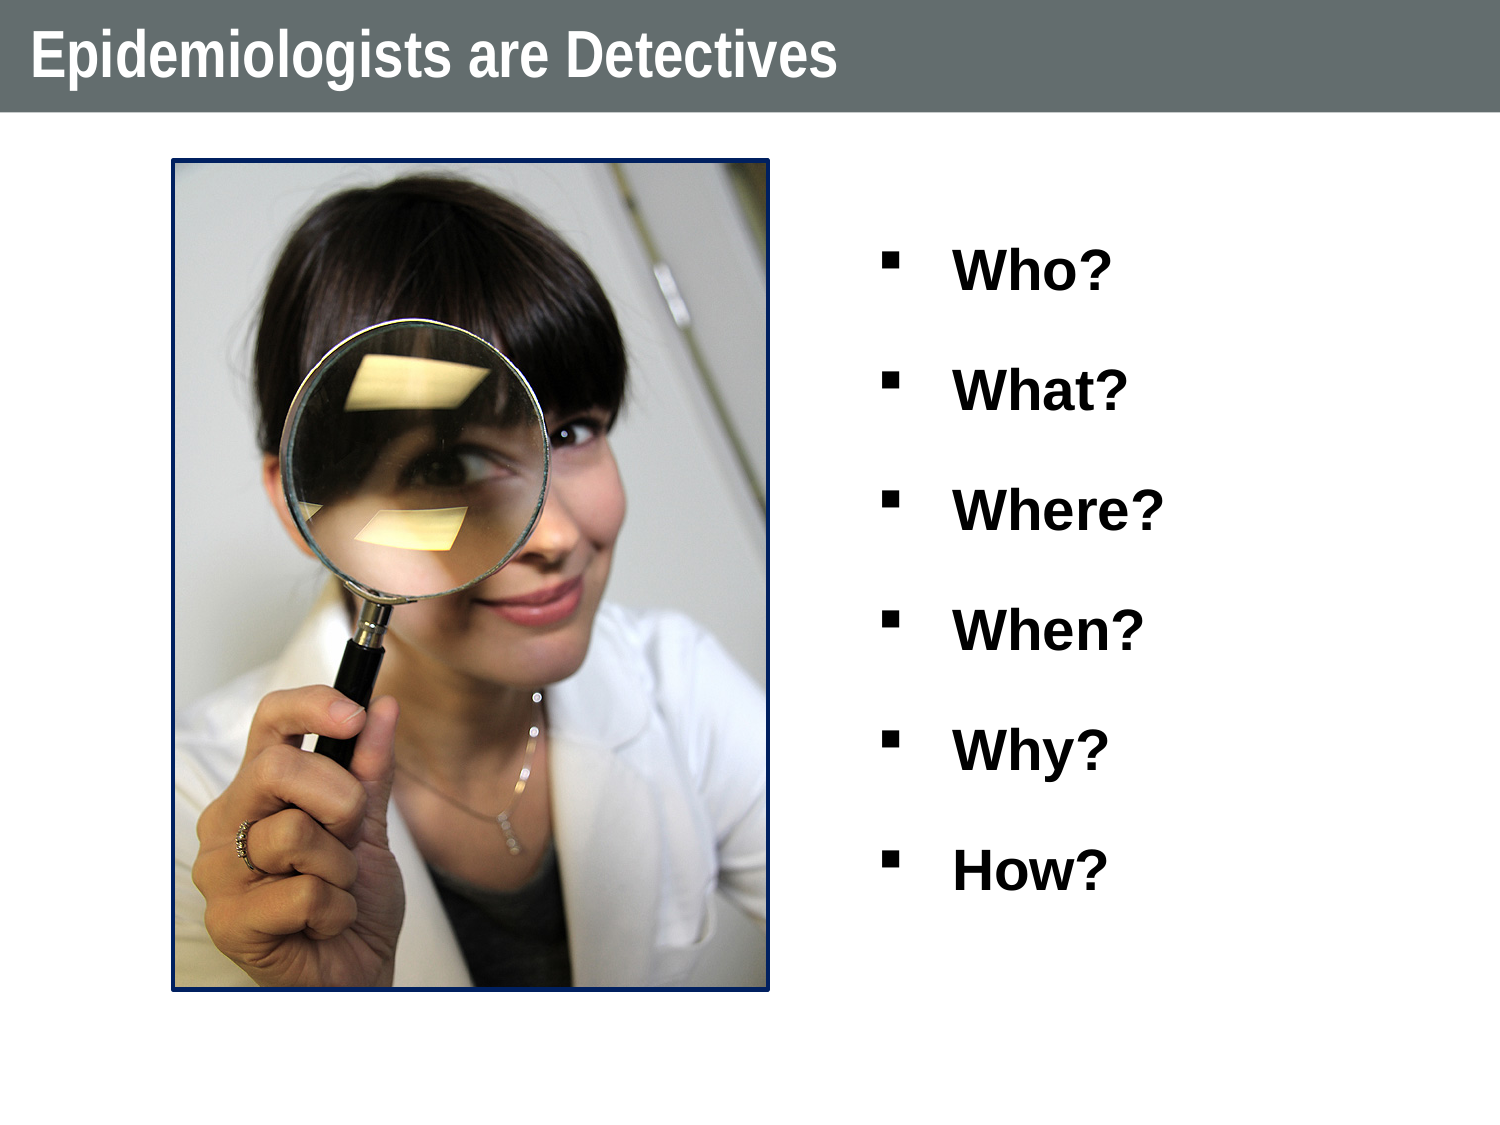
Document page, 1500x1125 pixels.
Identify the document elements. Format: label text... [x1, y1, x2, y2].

title Epidemiologists are Detectives [0, 0, 1500, 117]
picture [174, 162, 766, 988]
text_box Who? What? Where? When? Why? How? [862, 224, 1412, 1065]
